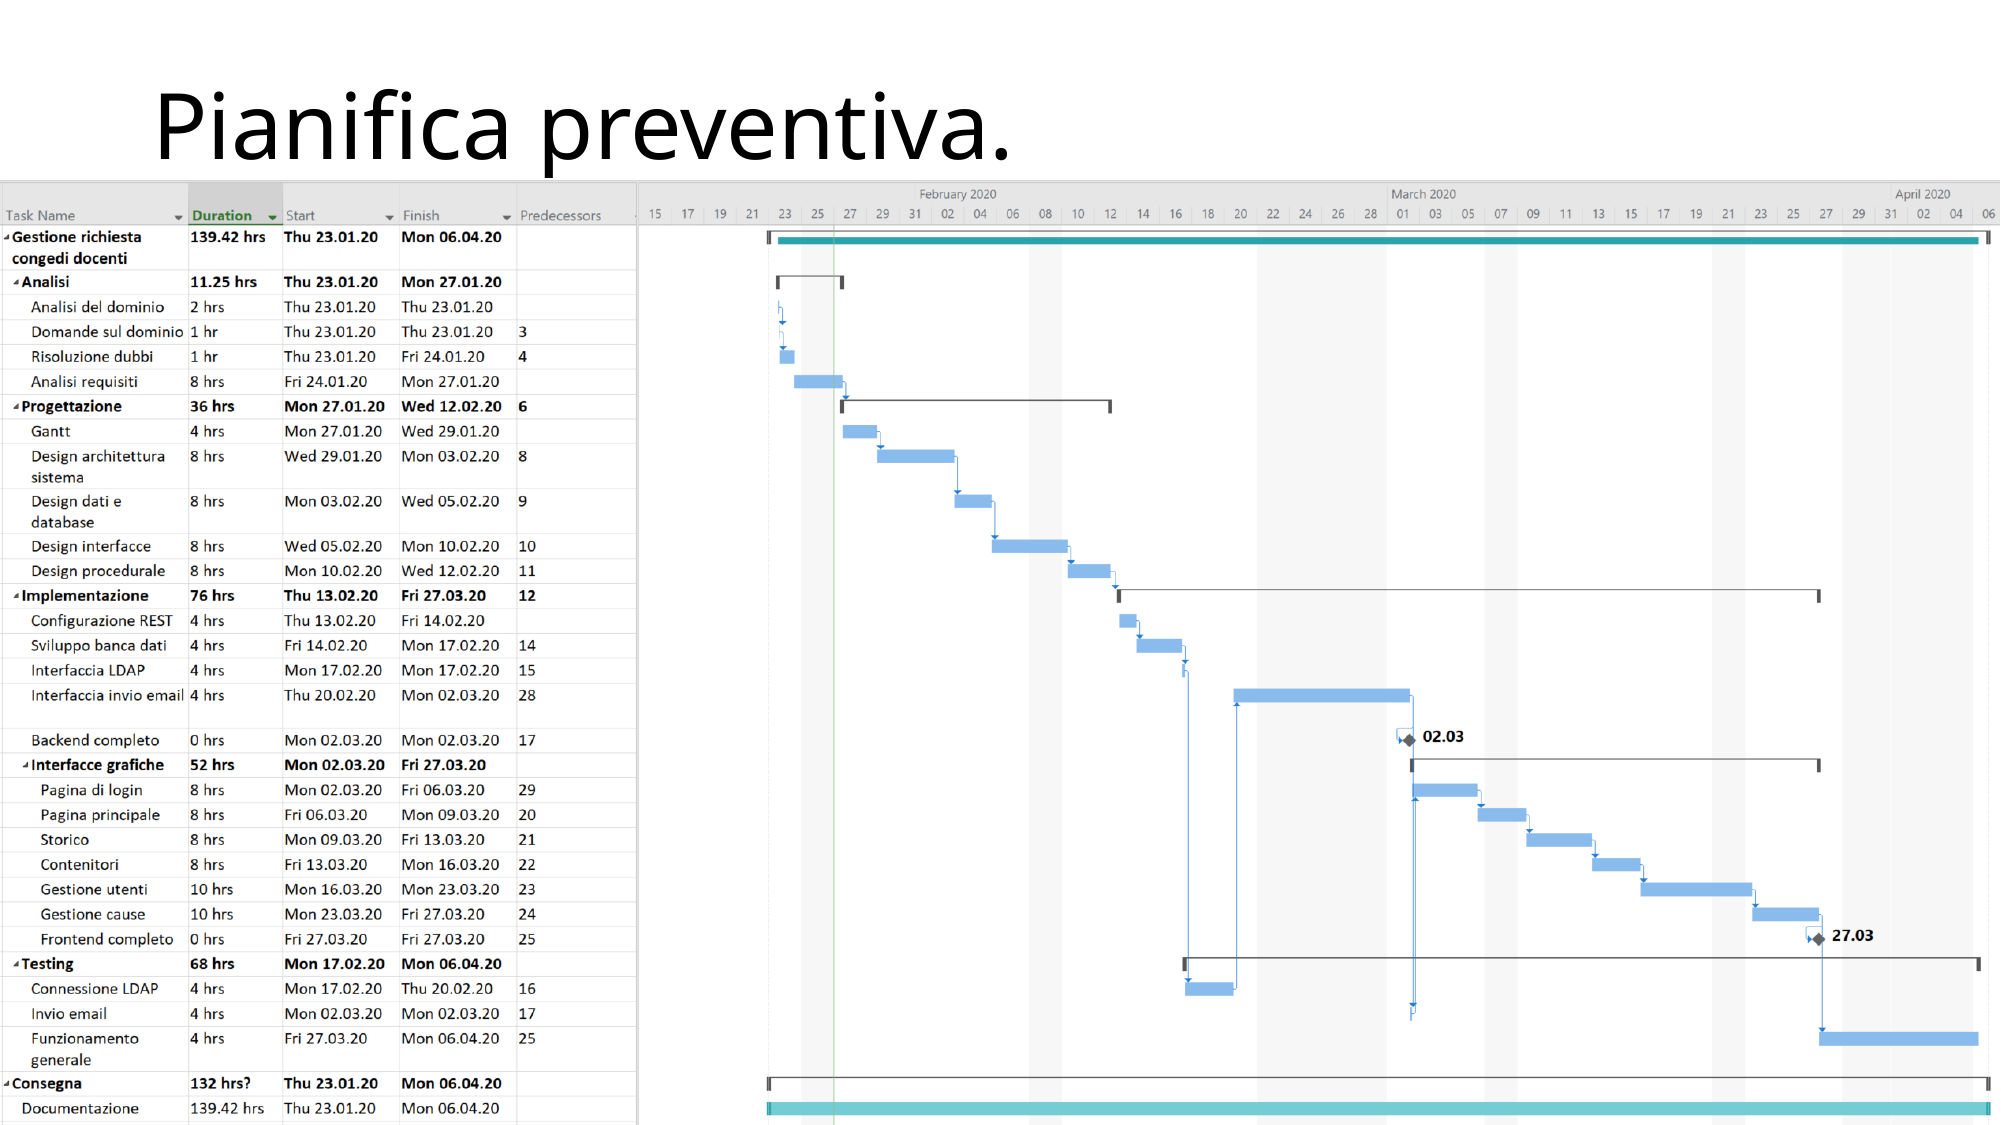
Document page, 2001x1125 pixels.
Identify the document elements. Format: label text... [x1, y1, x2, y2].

picture [0, 178, 2000, 1125]
title Pianifica preventiva. [137, 21, 1863, 178]
